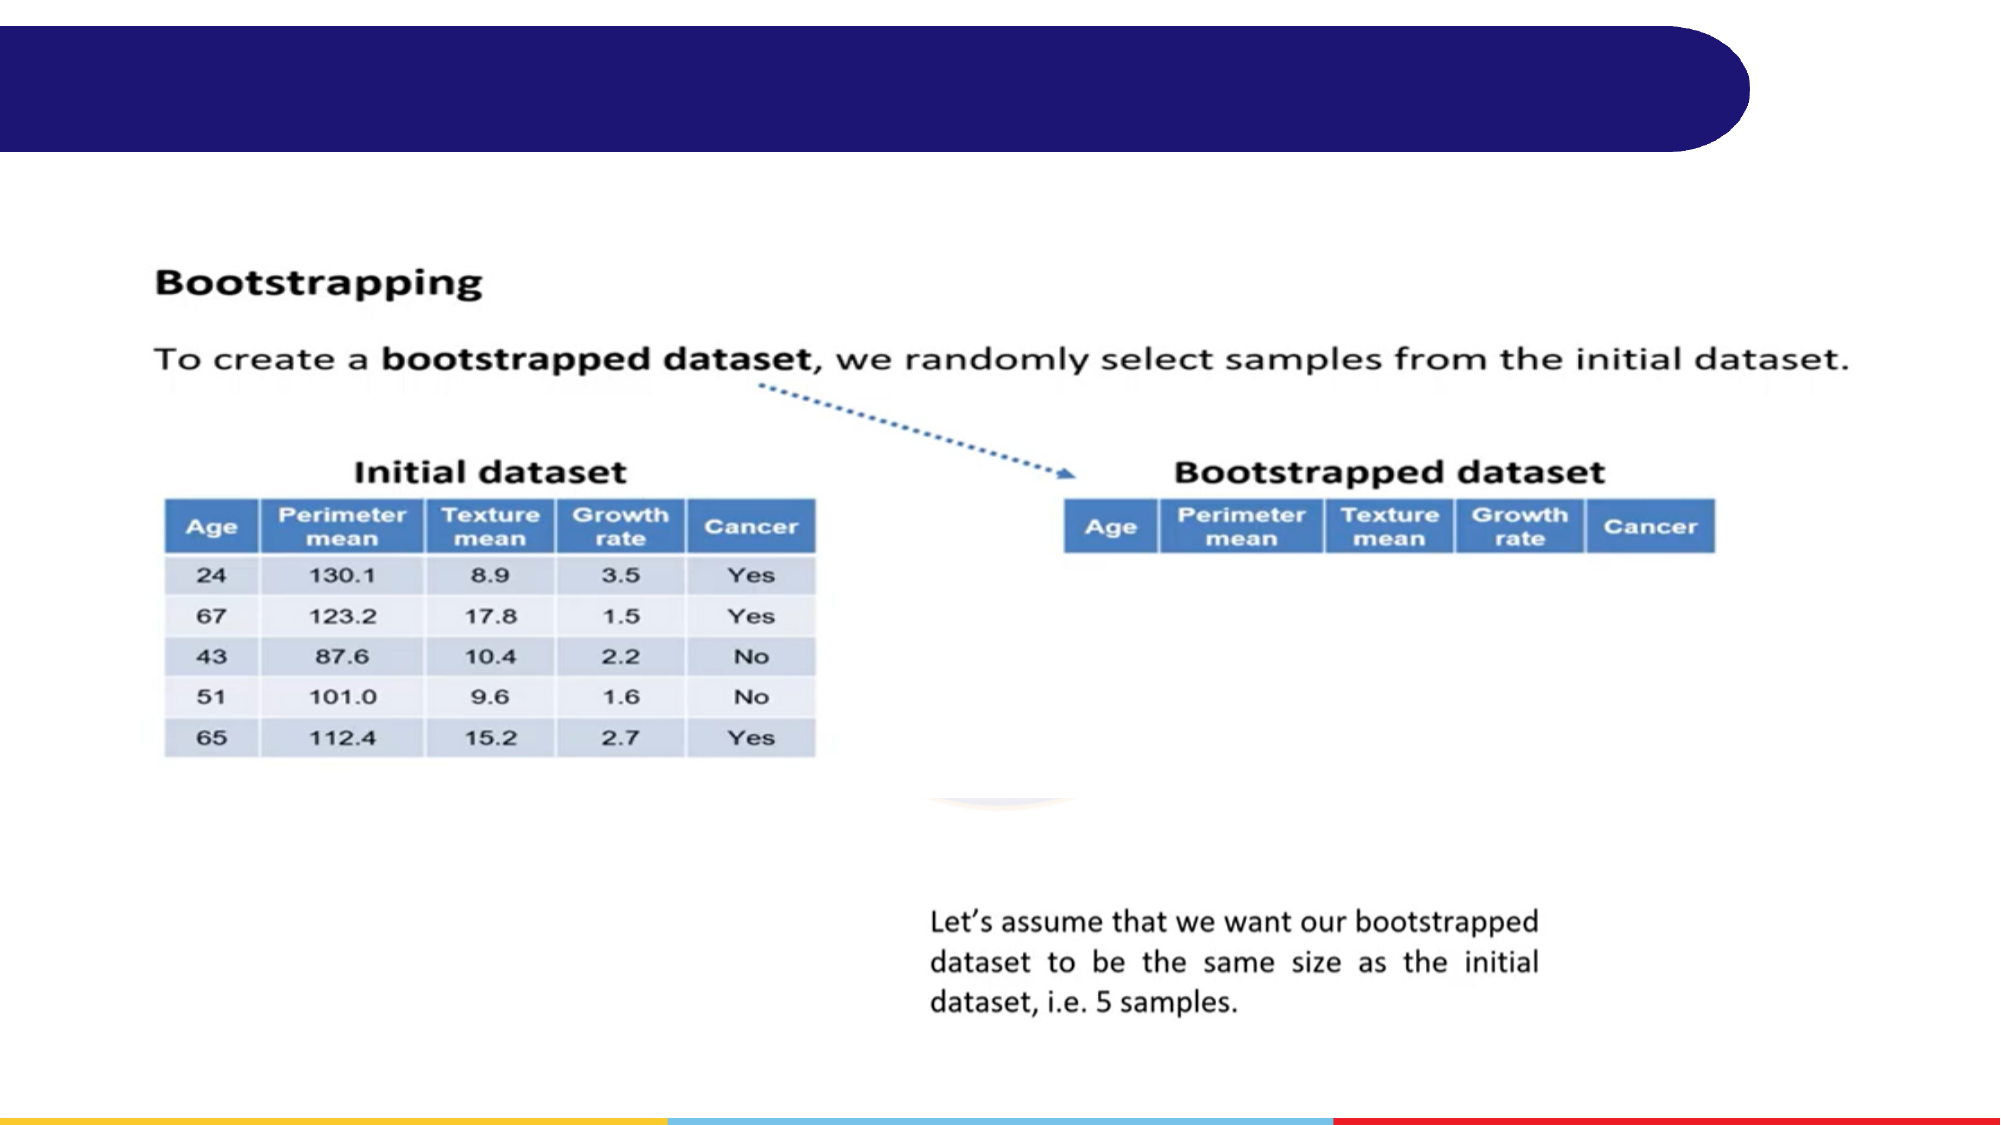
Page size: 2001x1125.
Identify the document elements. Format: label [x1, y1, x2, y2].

picture [913, 897, 1554, 1038]
picture [0, 26, 1750, 152]
picture [0, 1118, 2000, 1125]
list [124, 249, 1875, 798]
